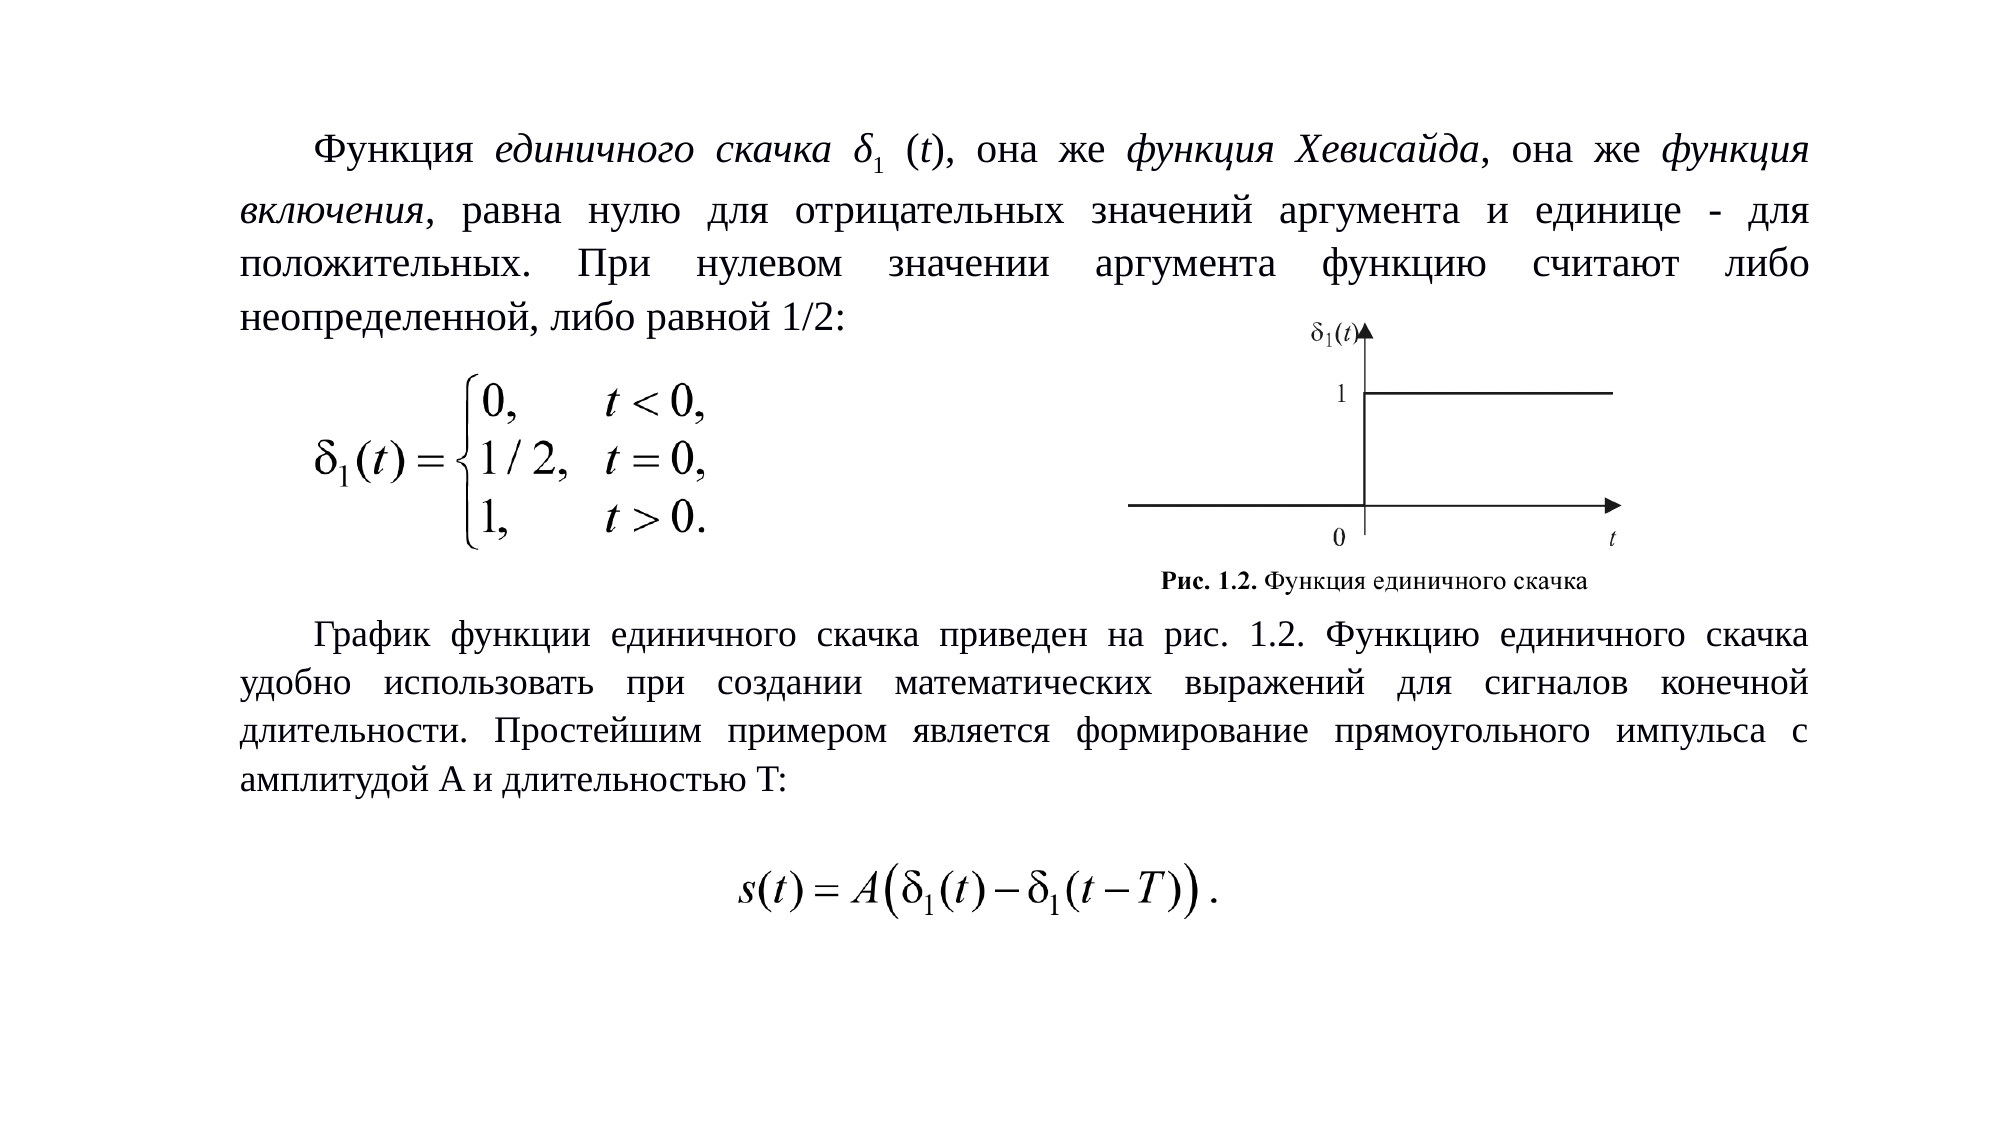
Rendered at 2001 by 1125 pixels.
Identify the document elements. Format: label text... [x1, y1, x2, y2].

text_box Функция единичного скачка δ1 (t), она же функция Хевисайда, она же функция включения, равна нулю для отрицательных значений аргумента и единице - для положительных. При нулевом значении аргумента функцию считают либо неопределенной, либо равной 1/2: [225, 109, 1825, 346]
picture [735, 851, 1222, 919]
picture [1128, 318, 1635, 599]
picture [301, 362, 717, 556]
text_box График функции единичного скачка приведен на рис. 1.2. Функцию единичного скачка удобно использовать при создании математических выражений для сигналов конечной длительности. Простейшим примером является формирование прямоугольного импульса с амплитудой A и длительностью T: [225, 598, 1825, 806]
